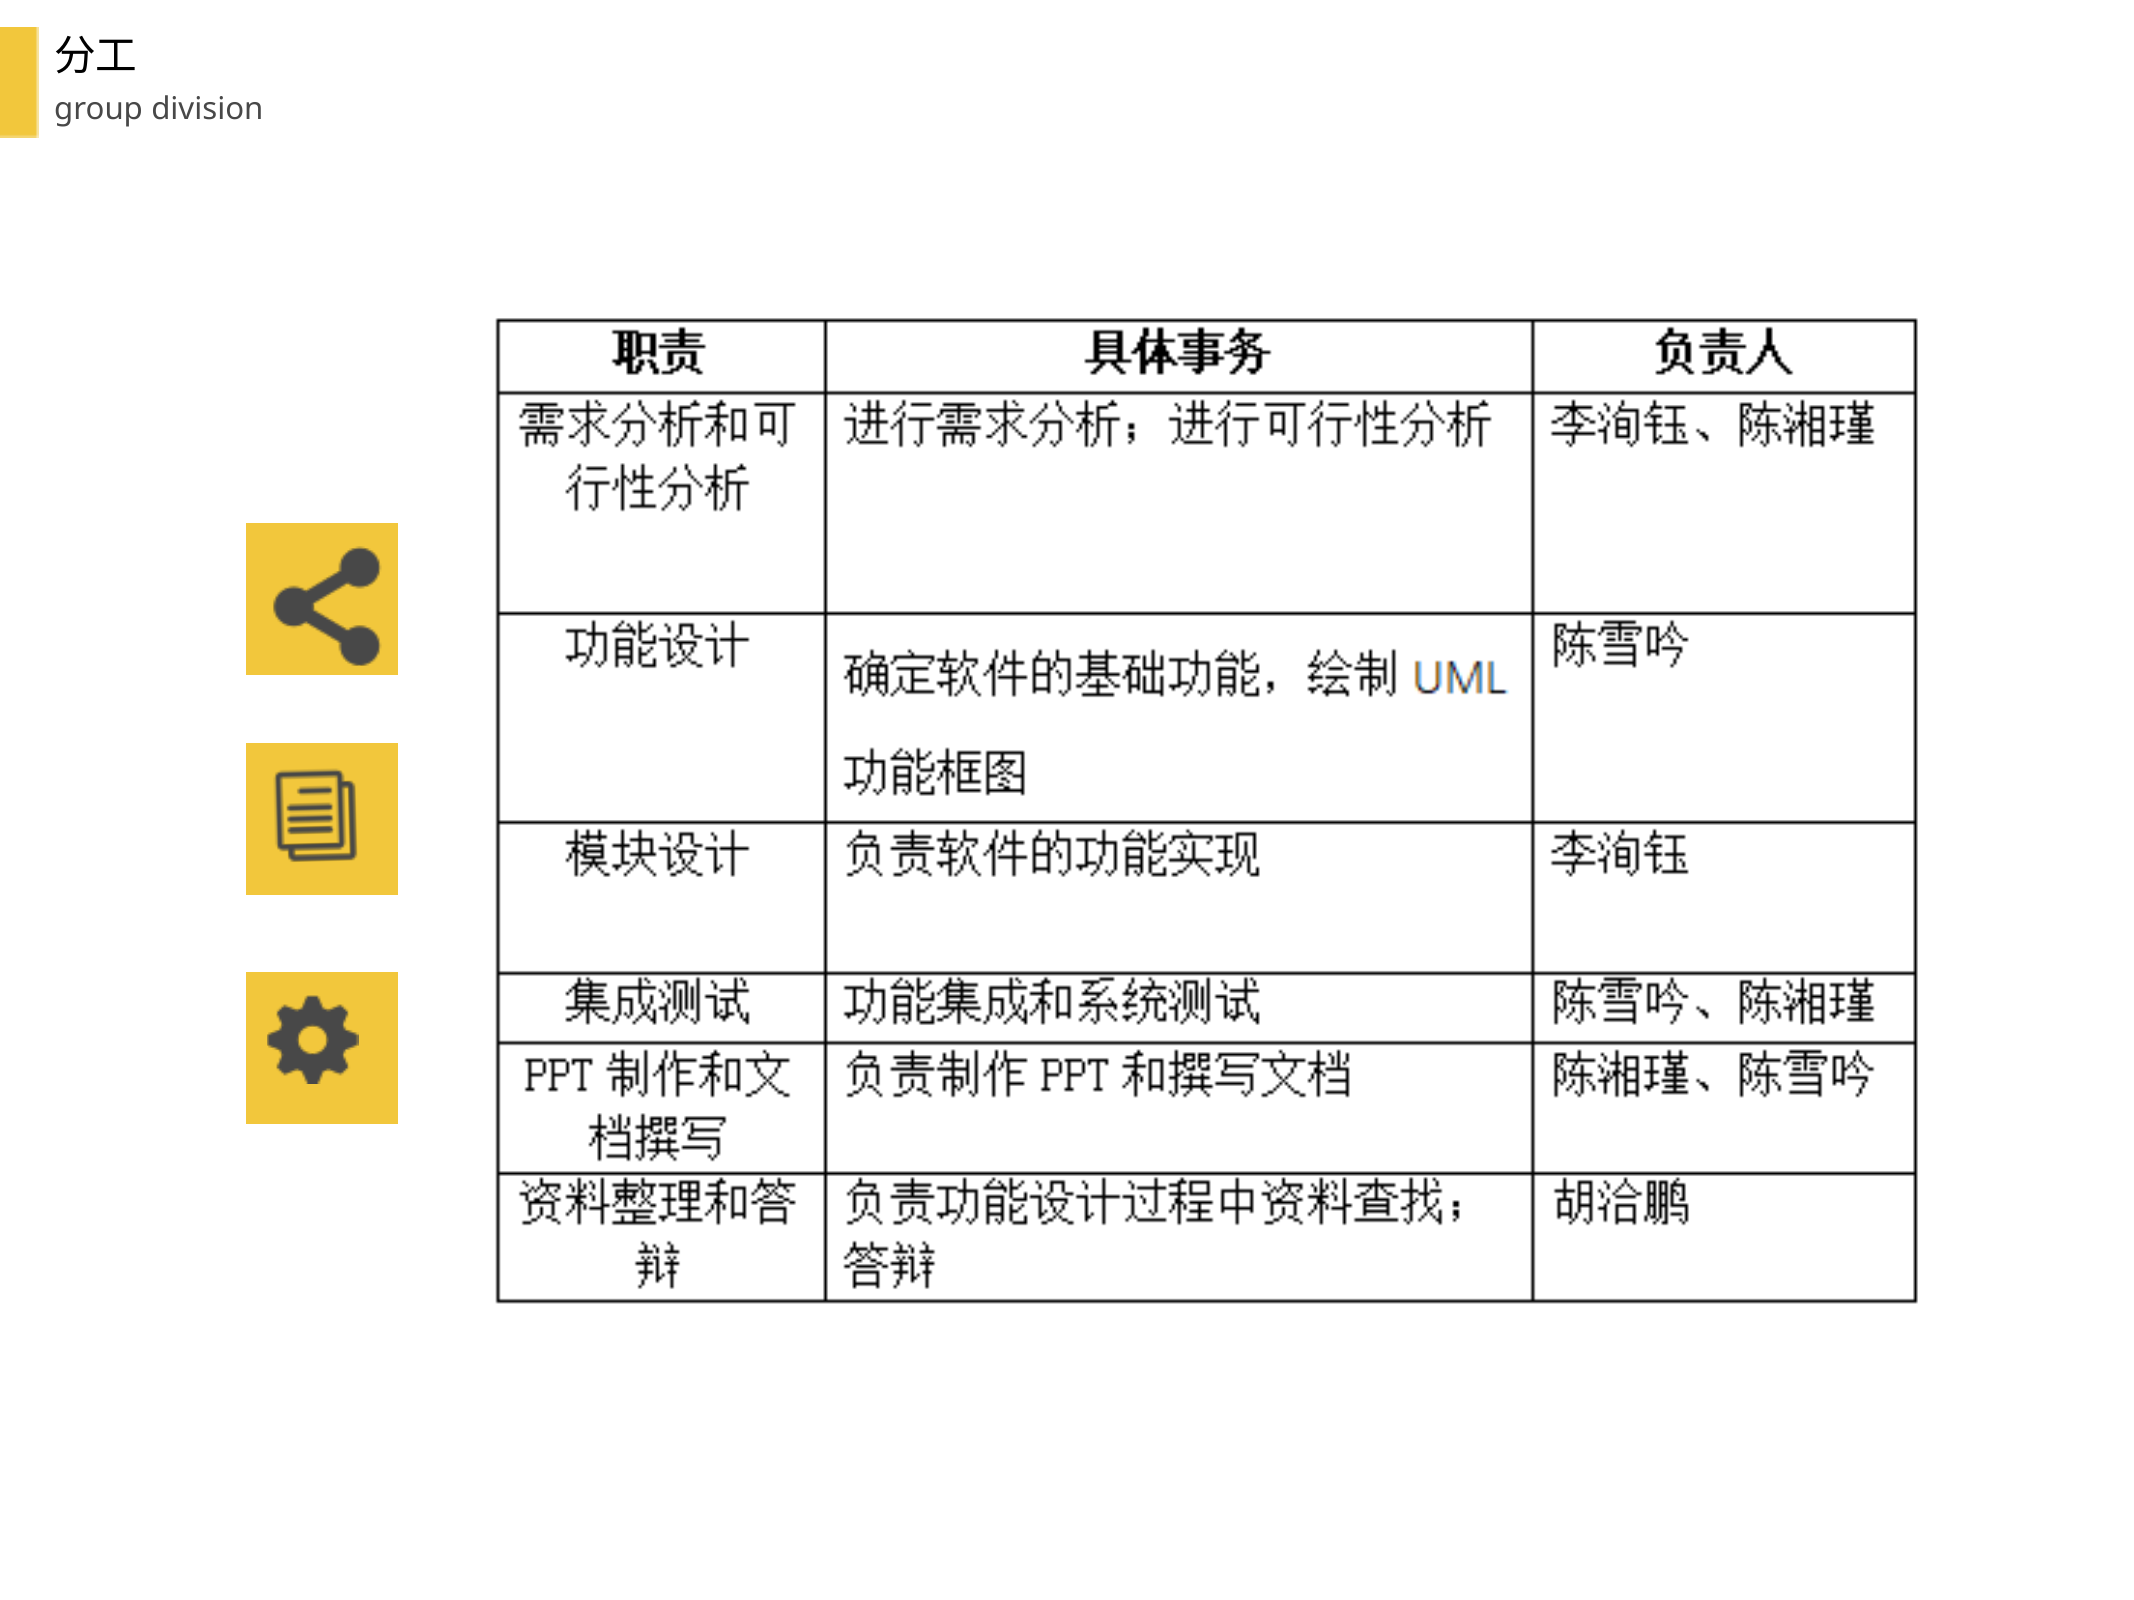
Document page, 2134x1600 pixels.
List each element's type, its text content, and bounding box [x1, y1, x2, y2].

title 分工 [54, 28, 244, 74]
picture [453, 288, 1973, 1350]
picture [0, 27, 39, 139]
picture [246, 972, 398, 1124]
picture [246, 523, 398, 675]
title group division [54, 91, 831, 125]
picture [246, 743, 398, 895]
